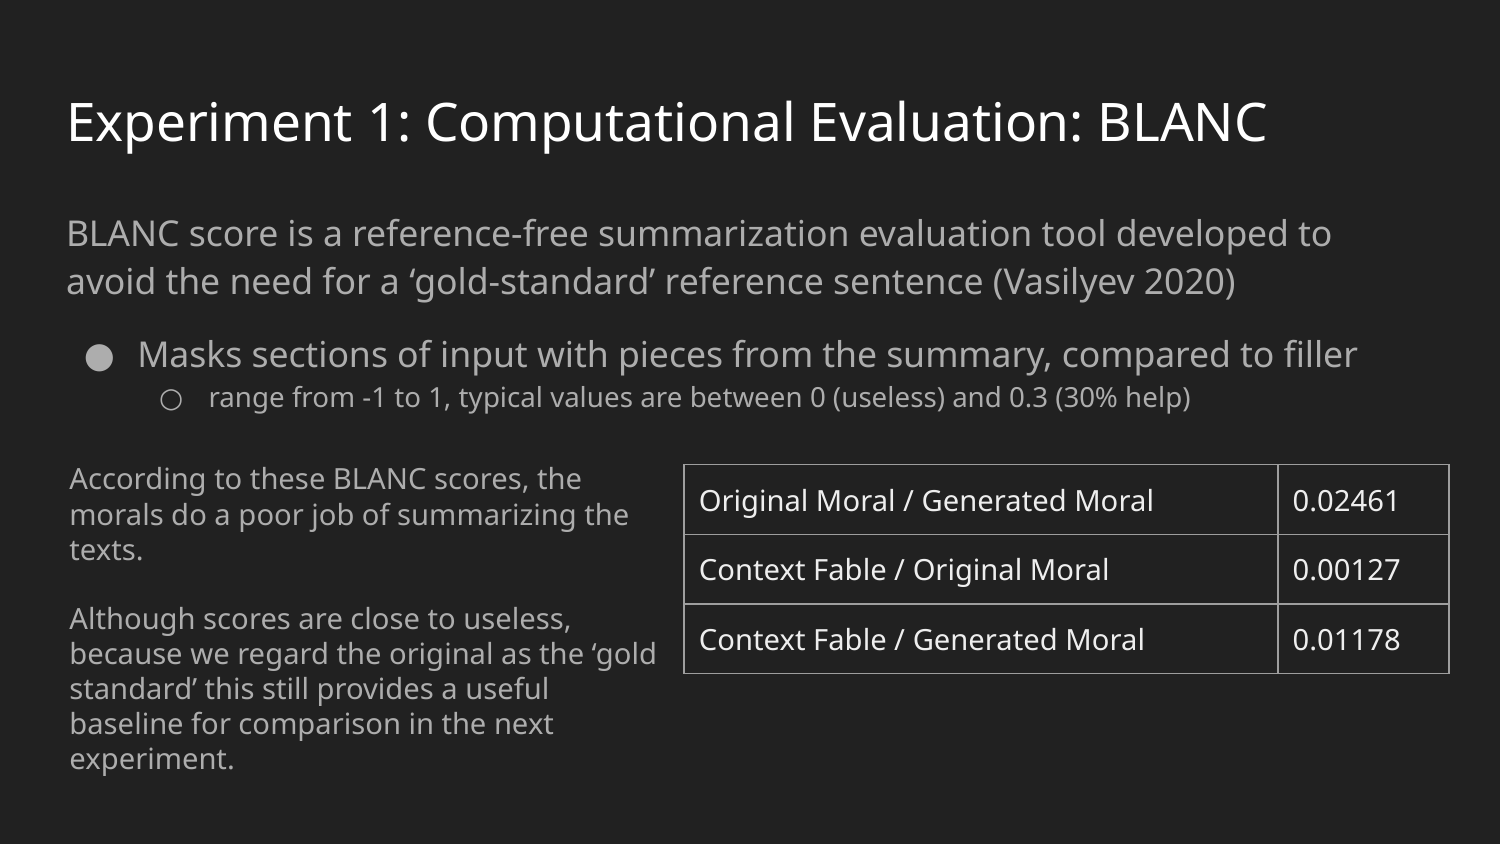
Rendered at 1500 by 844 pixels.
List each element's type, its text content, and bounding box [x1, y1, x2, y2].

table_cell Context Fable / Generated Moral [685, 605, 1277, 673]
title Experiment 1: Computational Evaluation: BLANC [51, 72, 1449, 167]
table_cell 0.01178 [1279, 605, 1448, 673]
table_cell 0.00127 [1279, 535, 1448, 603]
table_header Original Moral / Generated Moral [685, 465, 1277, 534]
table_header 0.02461 [1279, 465, 1448, 534]
list BLANC score is a reference-free summarization evaluation tool developed to avoid the need for a ‘gold-standard’ reference sentence (Vasilyev 2020) Masks sections of input with pieces from the summary, compared to filler range from -1 to 1, typical values are between 0 (useless) and 0.3 (30% help) [51, 189, 1449, 430]
text_box According to these BLANC scores, the morals do a poor job of summarizing the texts. Although scores are close to useless, because we regard the original as the ‘gold standard’ this still provides a useful baseline for comparison in the next experiment. [54, 445, 684, 826]
table_cell Context Fable / Original Moral [685, 535, 1277, 603]
